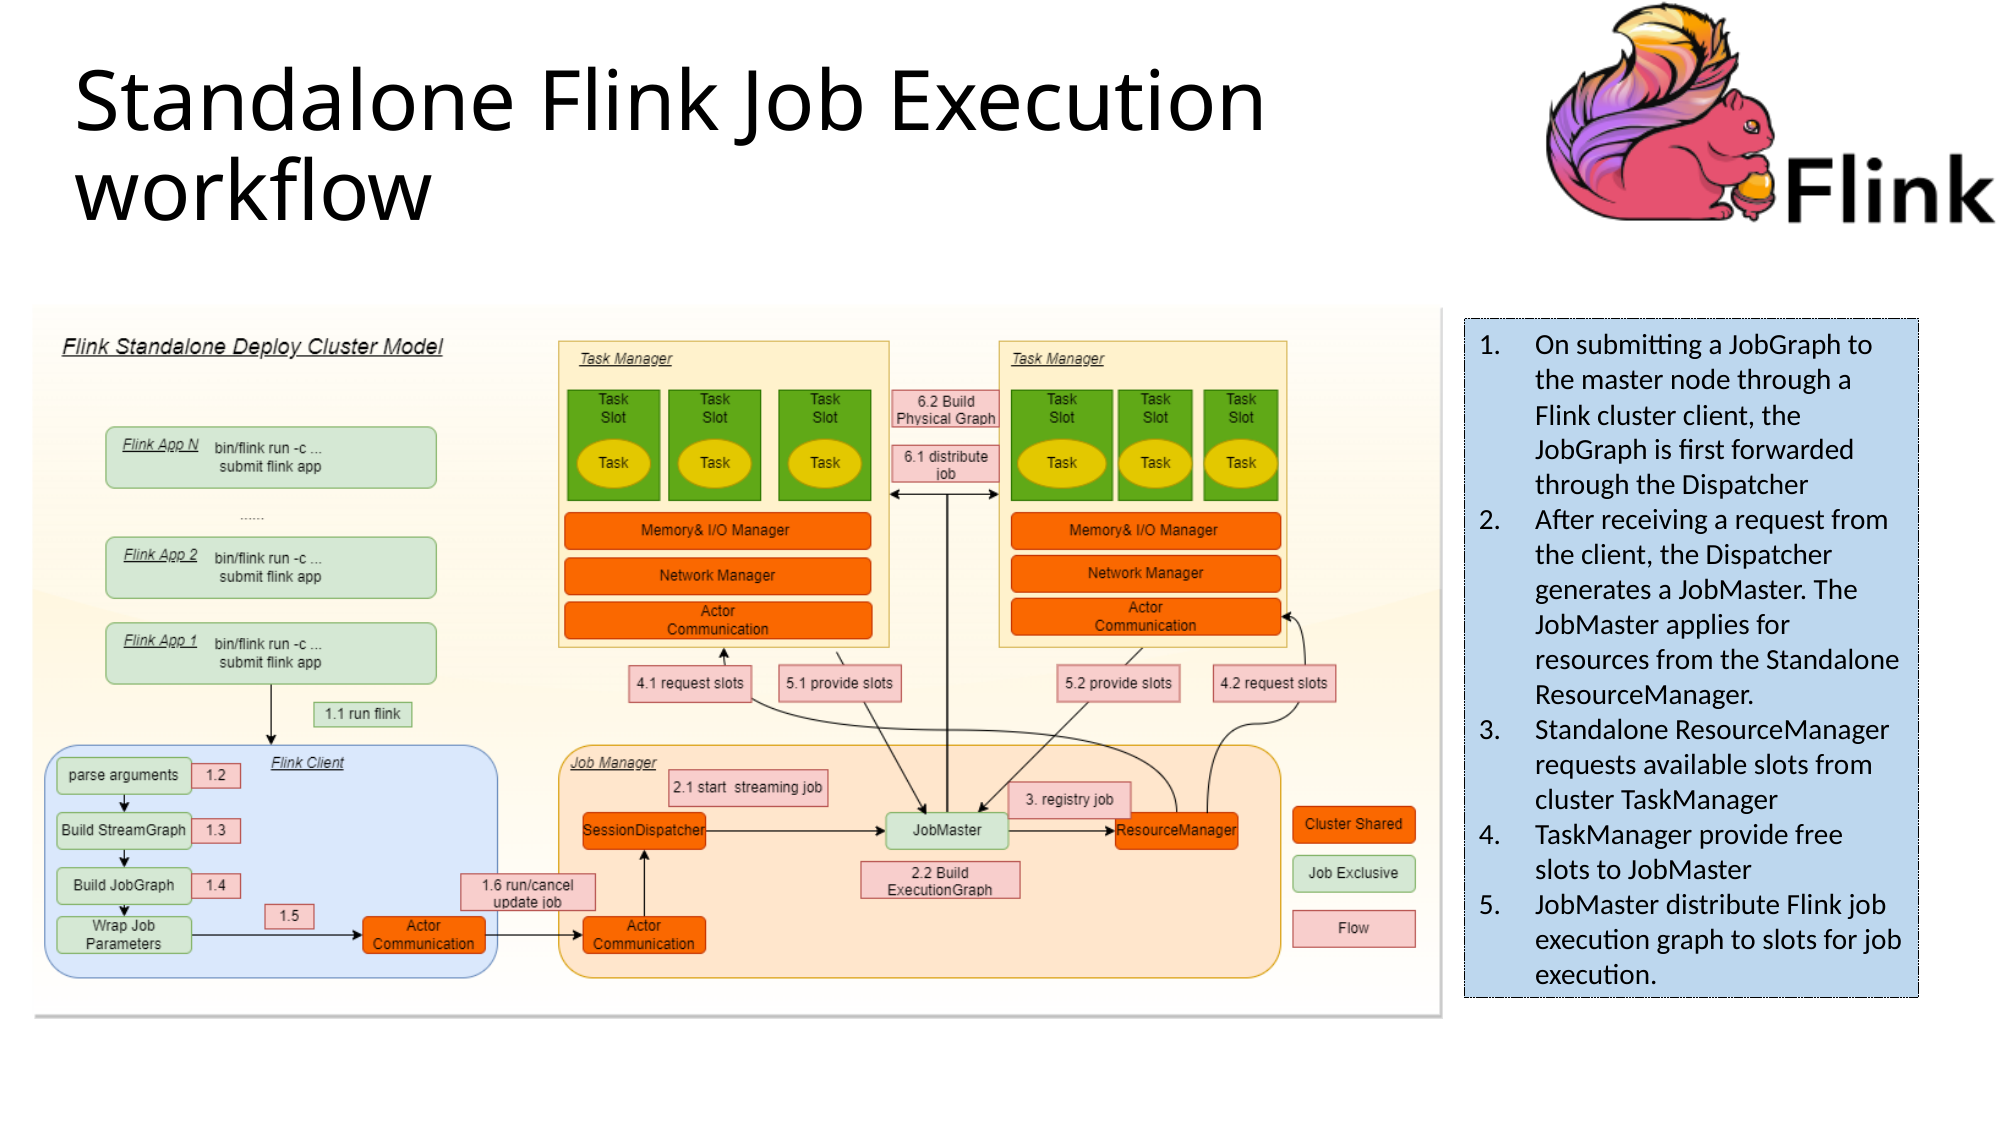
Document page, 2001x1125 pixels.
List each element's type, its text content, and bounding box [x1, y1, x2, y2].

title Standalone Flink Job Execution workflow [59, 39, 1511, 258]
text_box On submitting a JobGraph to the master node through a Flink cluster client, the JobGraph is first forwarded through the Dispatcher After receiving a request from the client, the Dispatcher generates a JobMaster. The JobMaster applies for resources from the Standalone ResourceManager. Standalone ResourceManager requests available slots from cluster TaskManager TaskManager provide free slots to JobMaster JobMaster distribute Flink job execution graph to slots for job execution. [1464, 318, 1919, 998]
picture [1545, 0, 2000, 235]
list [32, 304, 1443, 1019]
